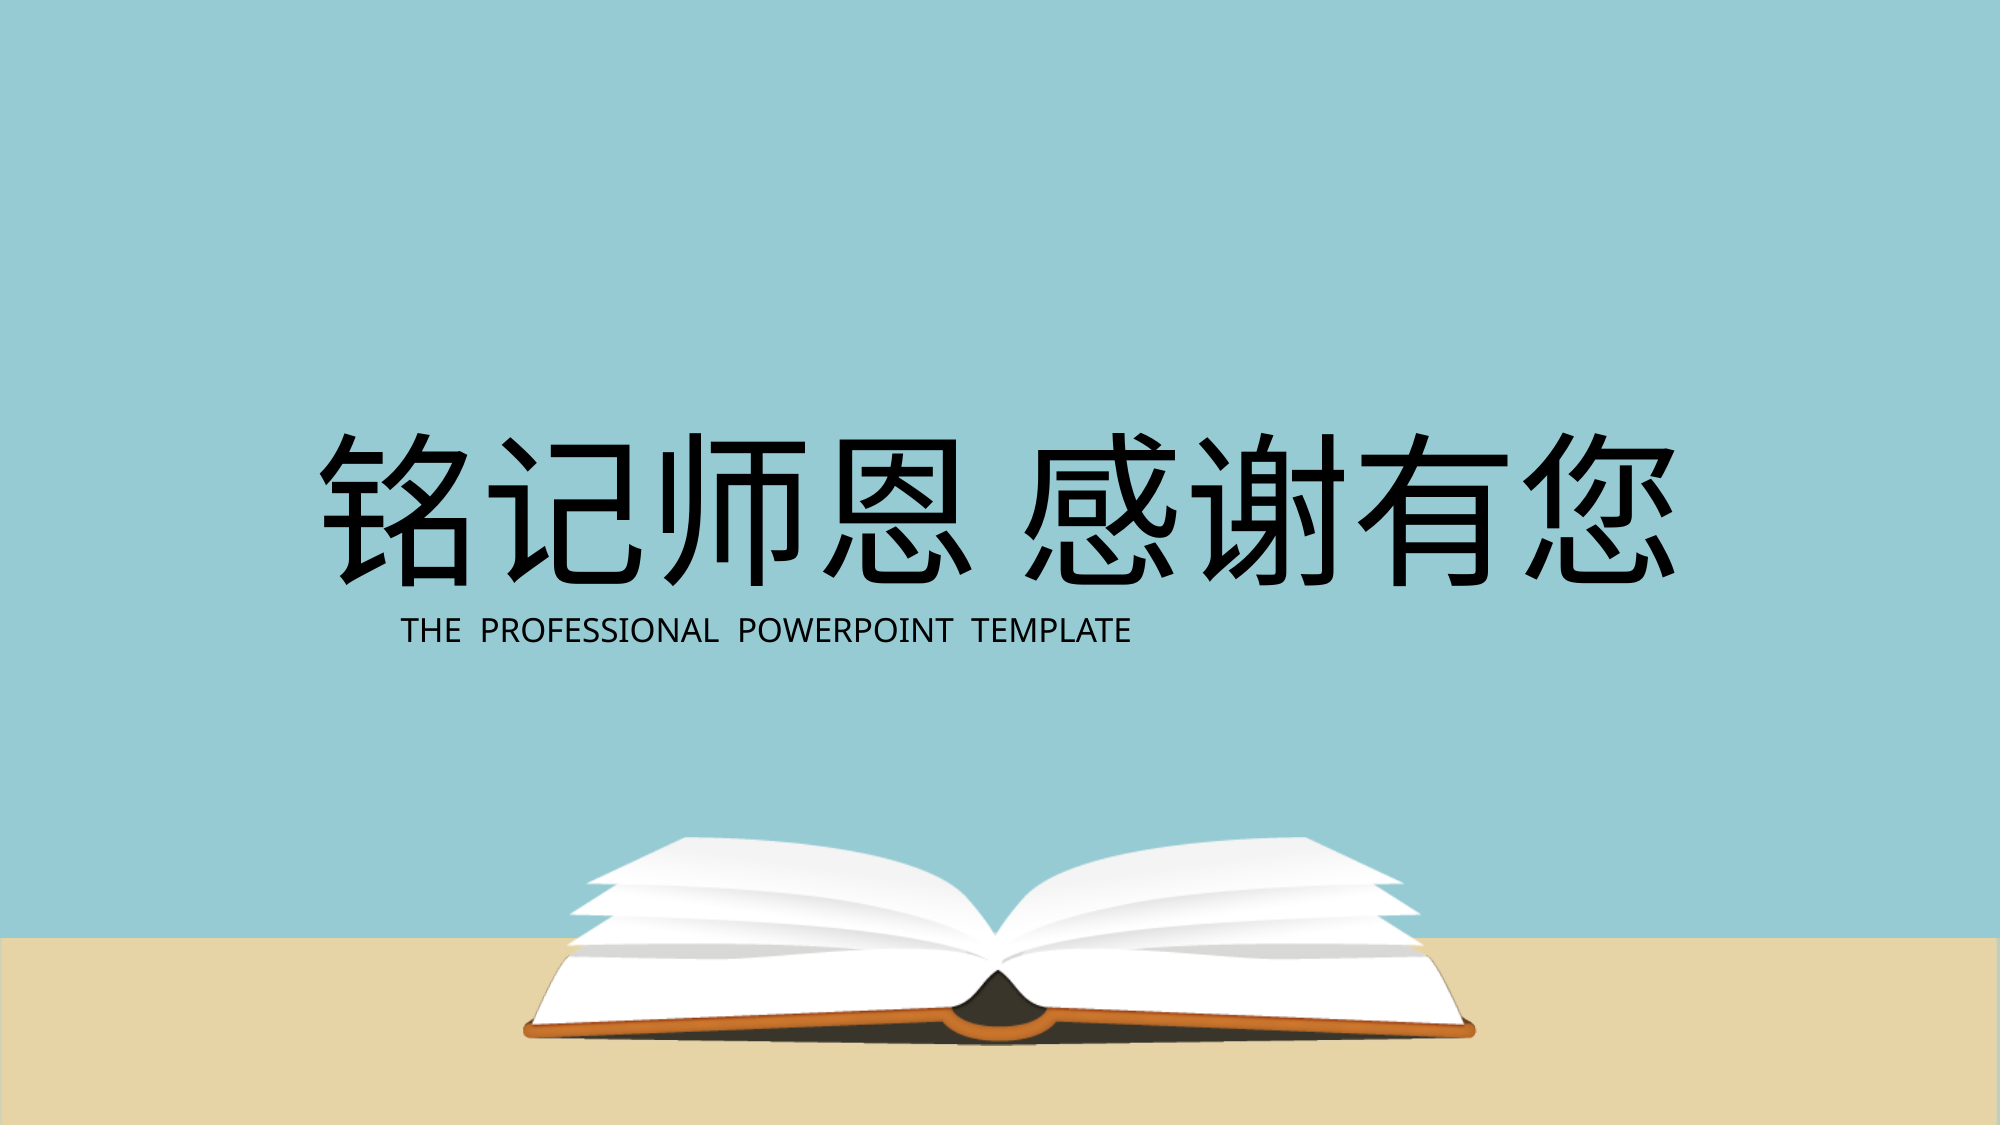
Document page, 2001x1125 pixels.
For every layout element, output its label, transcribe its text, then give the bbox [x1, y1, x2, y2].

text_box THE PROFESSIONAL POWERPOINT TEMPLATE [385, 602, 1614, 657]
picture [0, 837, 2000, 1125]
text_box 铭记师恩 感谢有您 [272, 399, 1728, 614]
